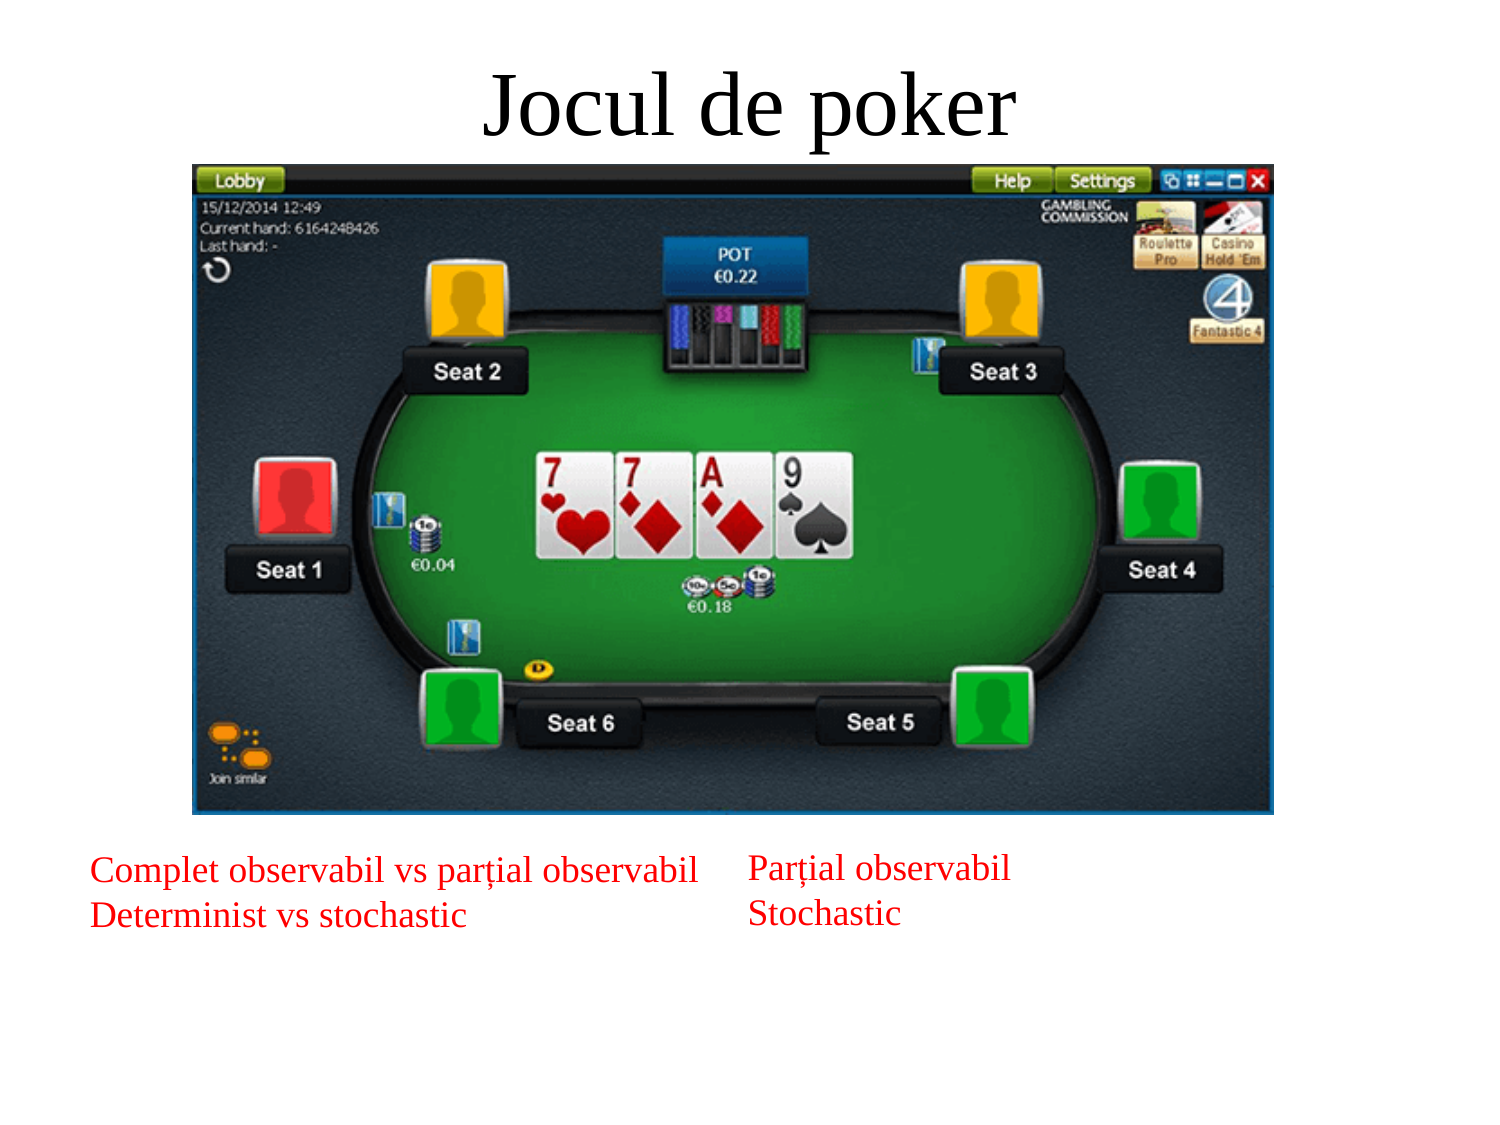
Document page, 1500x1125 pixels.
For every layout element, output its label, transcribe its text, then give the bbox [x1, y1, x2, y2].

text_box Parțial observabil Stochastic [732, 835, 1425, 1031]
title Jocul de poker [75, 5, 1425, 193]
text_box Complet observabil vs parțial observabil Determinist vs stochastic [75, 837, 768, 1033]
picture [191, 163, 1274, 816]
